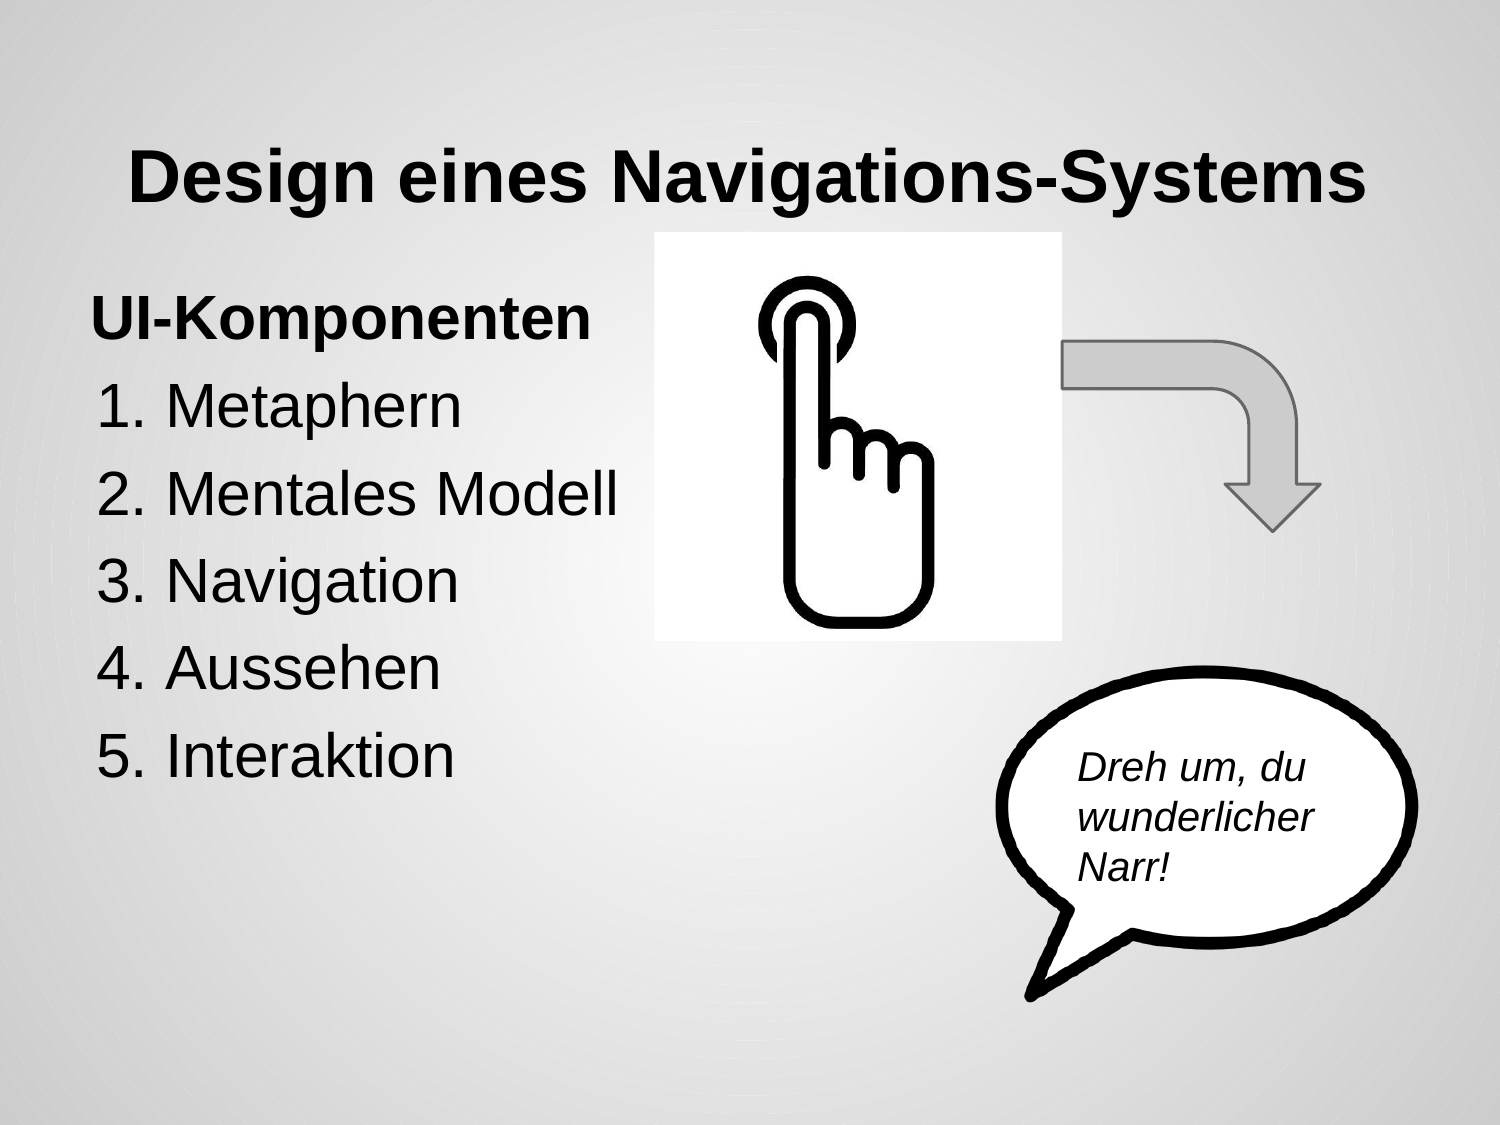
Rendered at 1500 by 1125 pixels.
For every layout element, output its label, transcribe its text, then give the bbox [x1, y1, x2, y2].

text_box [964, 640, 1443, 1026]
text_box [654, 232, 1063, 641]
text_box Dreh um, du wunderlicher Narr! [1062, 725, 1376, 903]
title Design eines Navigations-Systems [75, 45, 1425, 233]
list UI-Komponenten Metaphern Mentales Modell Navigation Aussehen Interaktion [75, 262, 1425, 1078]
text_box [1062, 341, 1321, 532]
